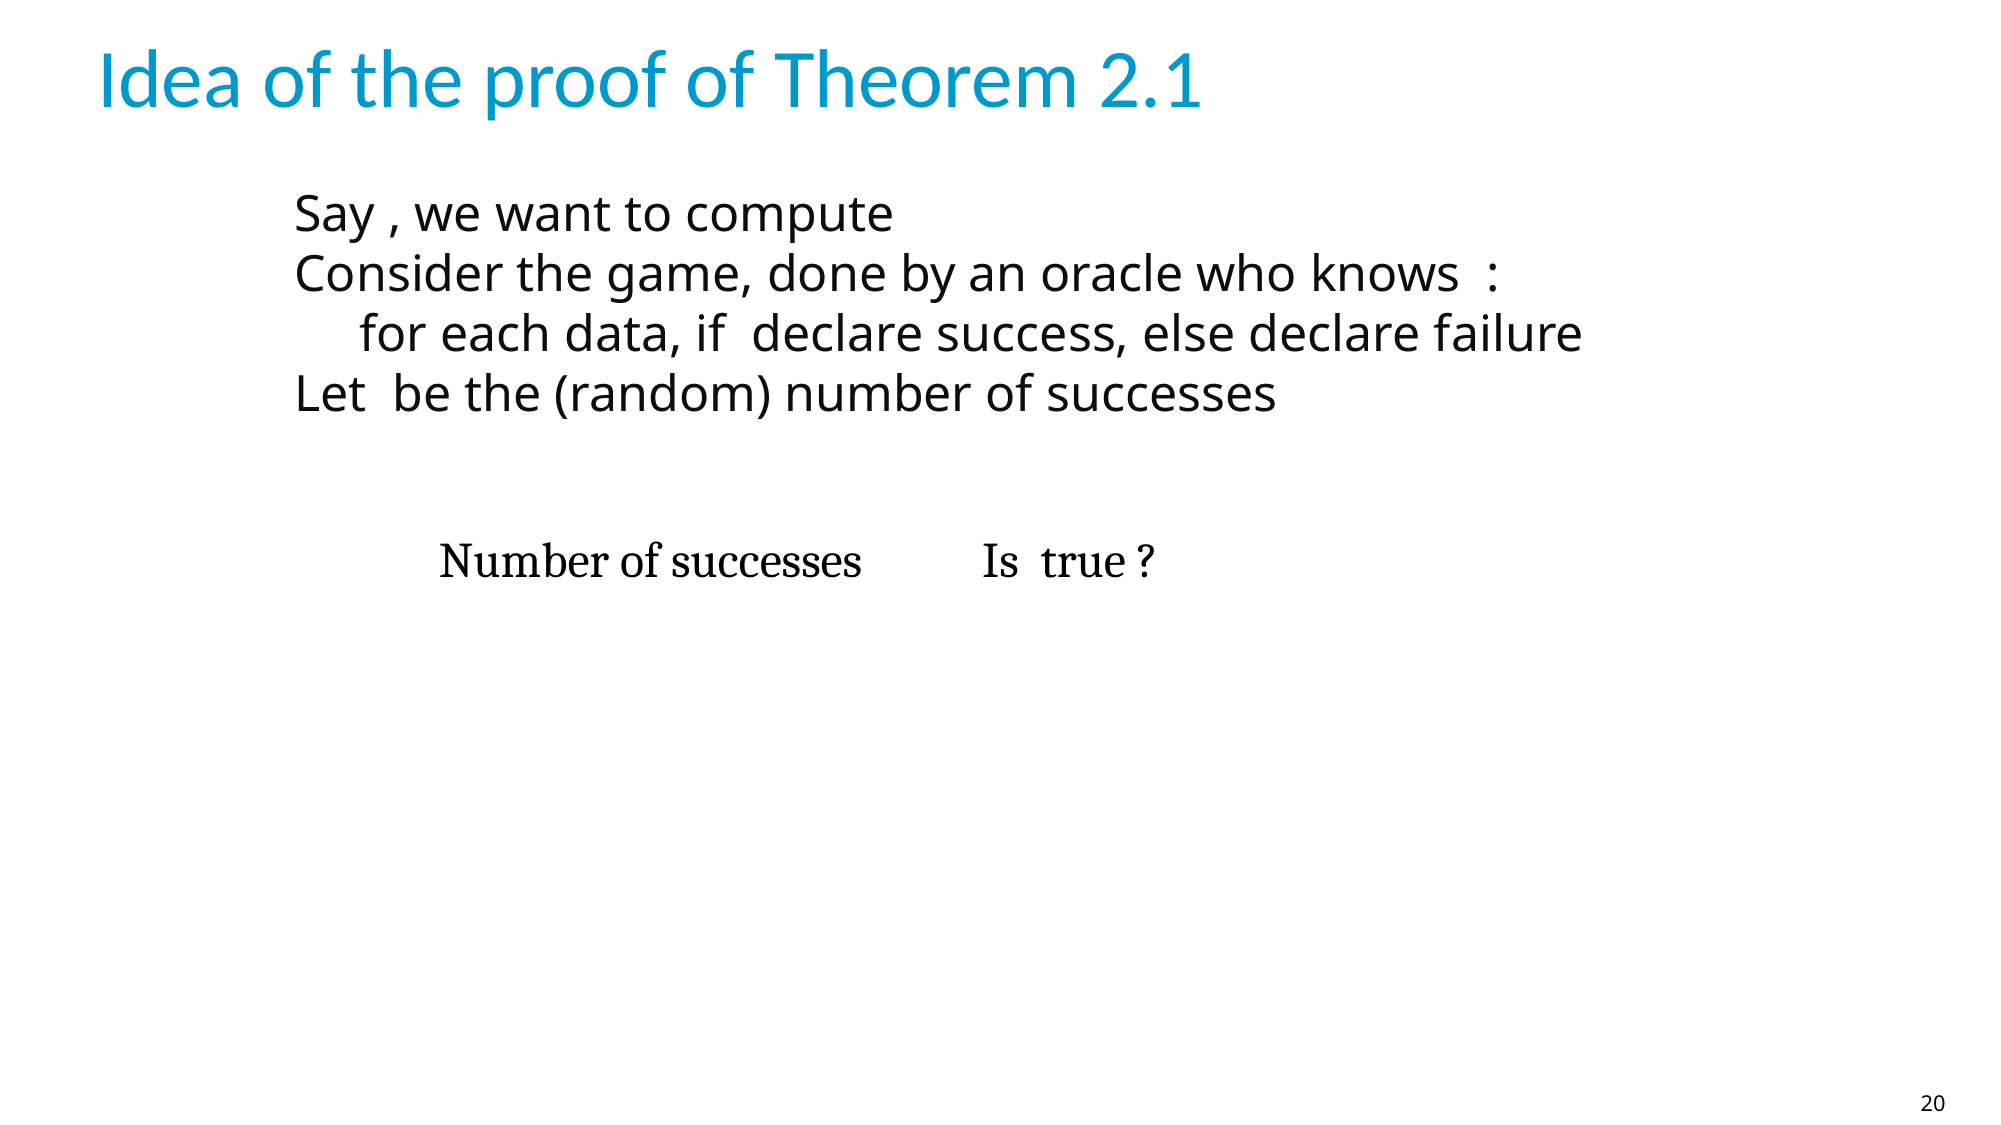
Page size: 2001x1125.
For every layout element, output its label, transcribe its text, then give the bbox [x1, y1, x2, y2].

title Idea of the proof of Theorem 2.1 [82, 0, 1898, 150]
footer 20 [1866, 1082, 2000, 1125]
